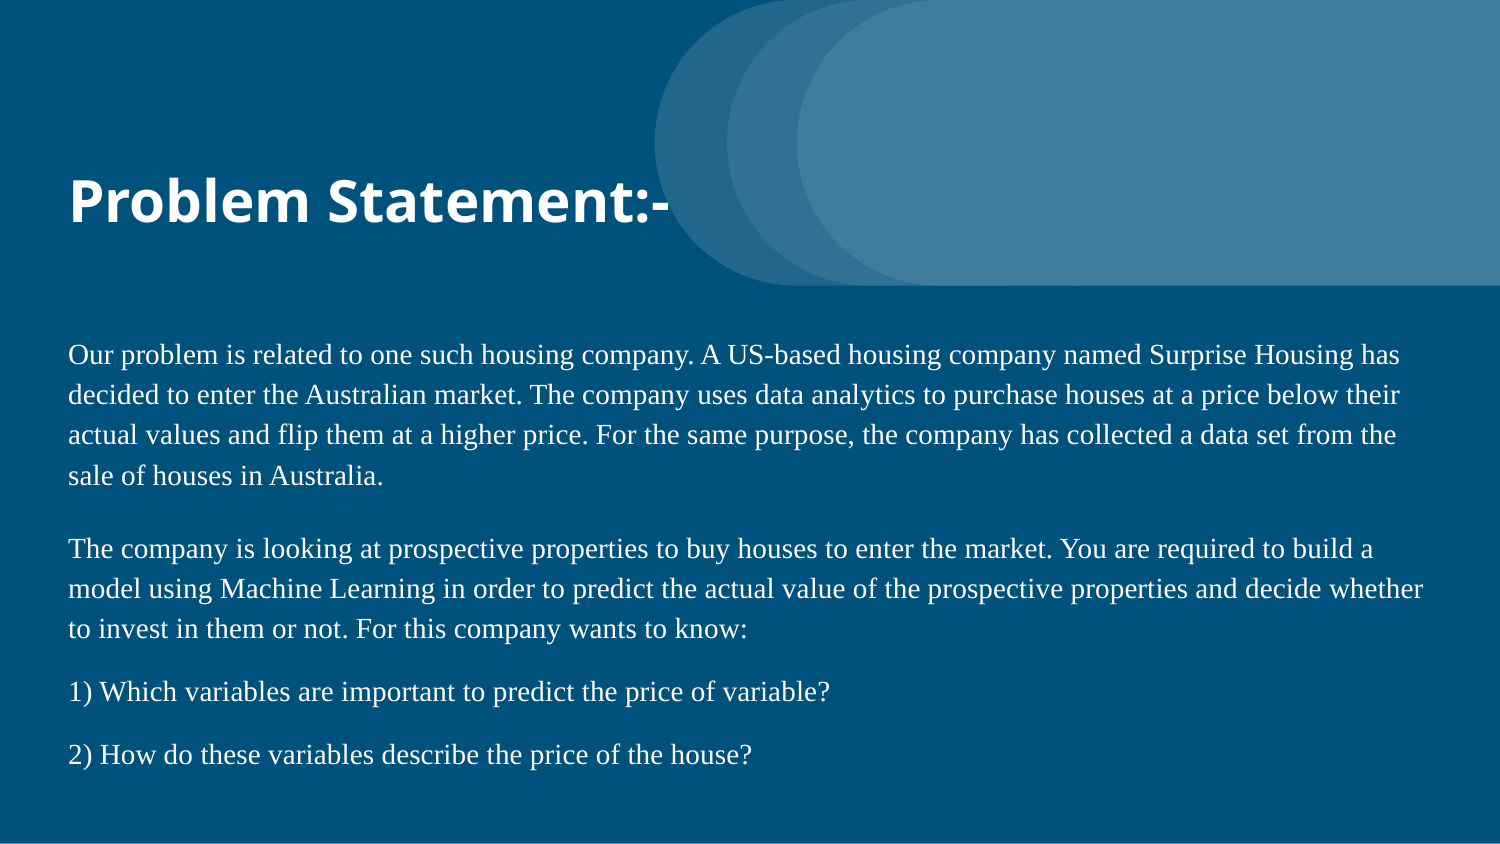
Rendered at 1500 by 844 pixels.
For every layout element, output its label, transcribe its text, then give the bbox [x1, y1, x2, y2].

list Our problem is related to one such housing company. A US-based housing company named Surprise Housing has decided to enter the Australian market. The company uses data analytics to purchase houses at a price below their actual values and flip them at a higher price. For the same purpose, the company has collected a data set from the sale of houses in Australia. The company is looking at prospective properties to buy houses to enter the market. You are required to build a model using Machine Learning in order to predict the actual value of the prospective properties and decide whether to invest in them or not. For this company wants to know: 1) Which variables are important to predict the price of variable? 2) How do these variables describe the price of the house? [53, 315, 1447, 759]
title Problem Statement:- [53, 24, 981, 250]
